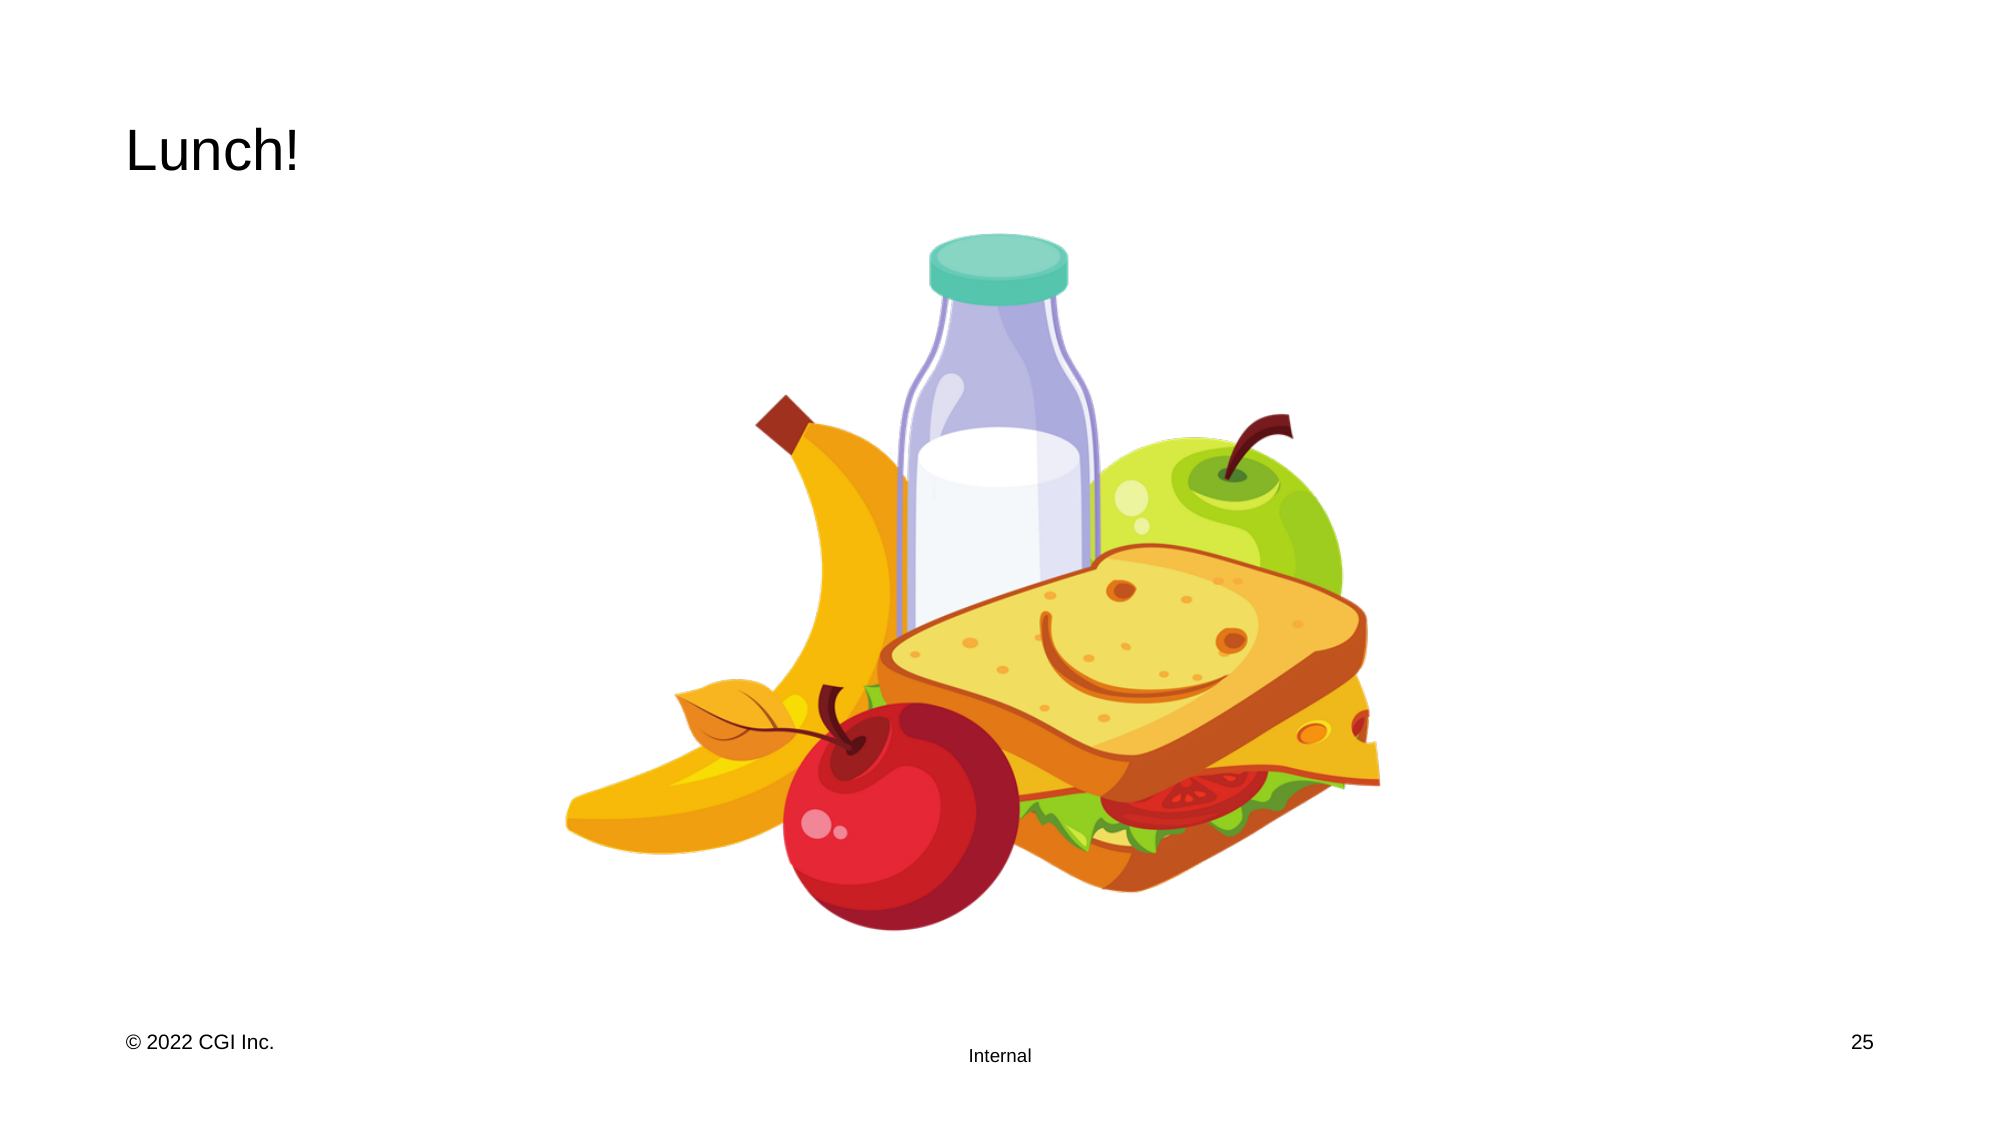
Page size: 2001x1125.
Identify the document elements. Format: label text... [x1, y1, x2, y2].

slide_number 25 [1831, 1027, 1875, 1056]
title Lunch! [125, 112, 1875, 222]
picture [446, 221, 1554, 961]
